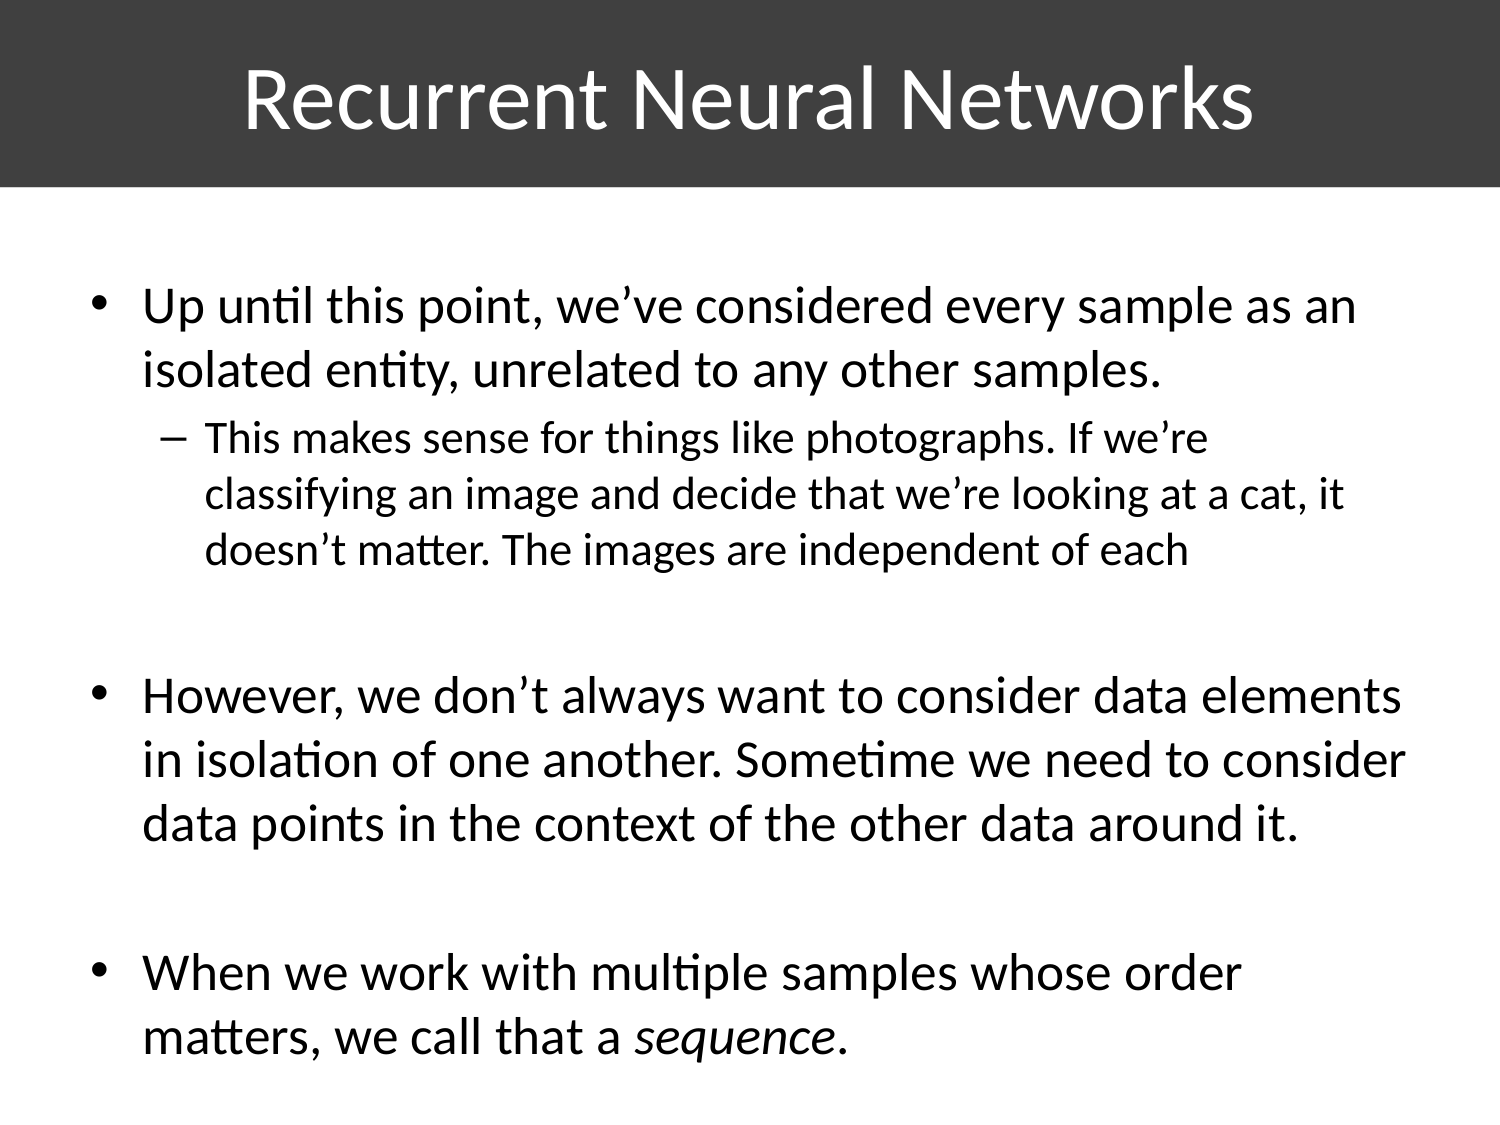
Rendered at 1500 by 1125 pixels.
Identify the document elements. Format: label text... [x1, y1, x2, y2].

title Recurrent Neural Networks [0, 0, 1500, 188]
list Up until this point, we’ve considered every sample as an isolated entity, unrelated to any other samples. This makes sense for things like photographs. If we’re classifying an image and decide that we’re looking at a cat, it doesn’t matter. The images are independent of each However, we don’t always want to consider data elements in isolation of one another. Sometime we need to consider data points in the context of the other data around it. When we work with multiple samples whose order matters, we call that a sequence. [75, 262, 1425, 1075]
